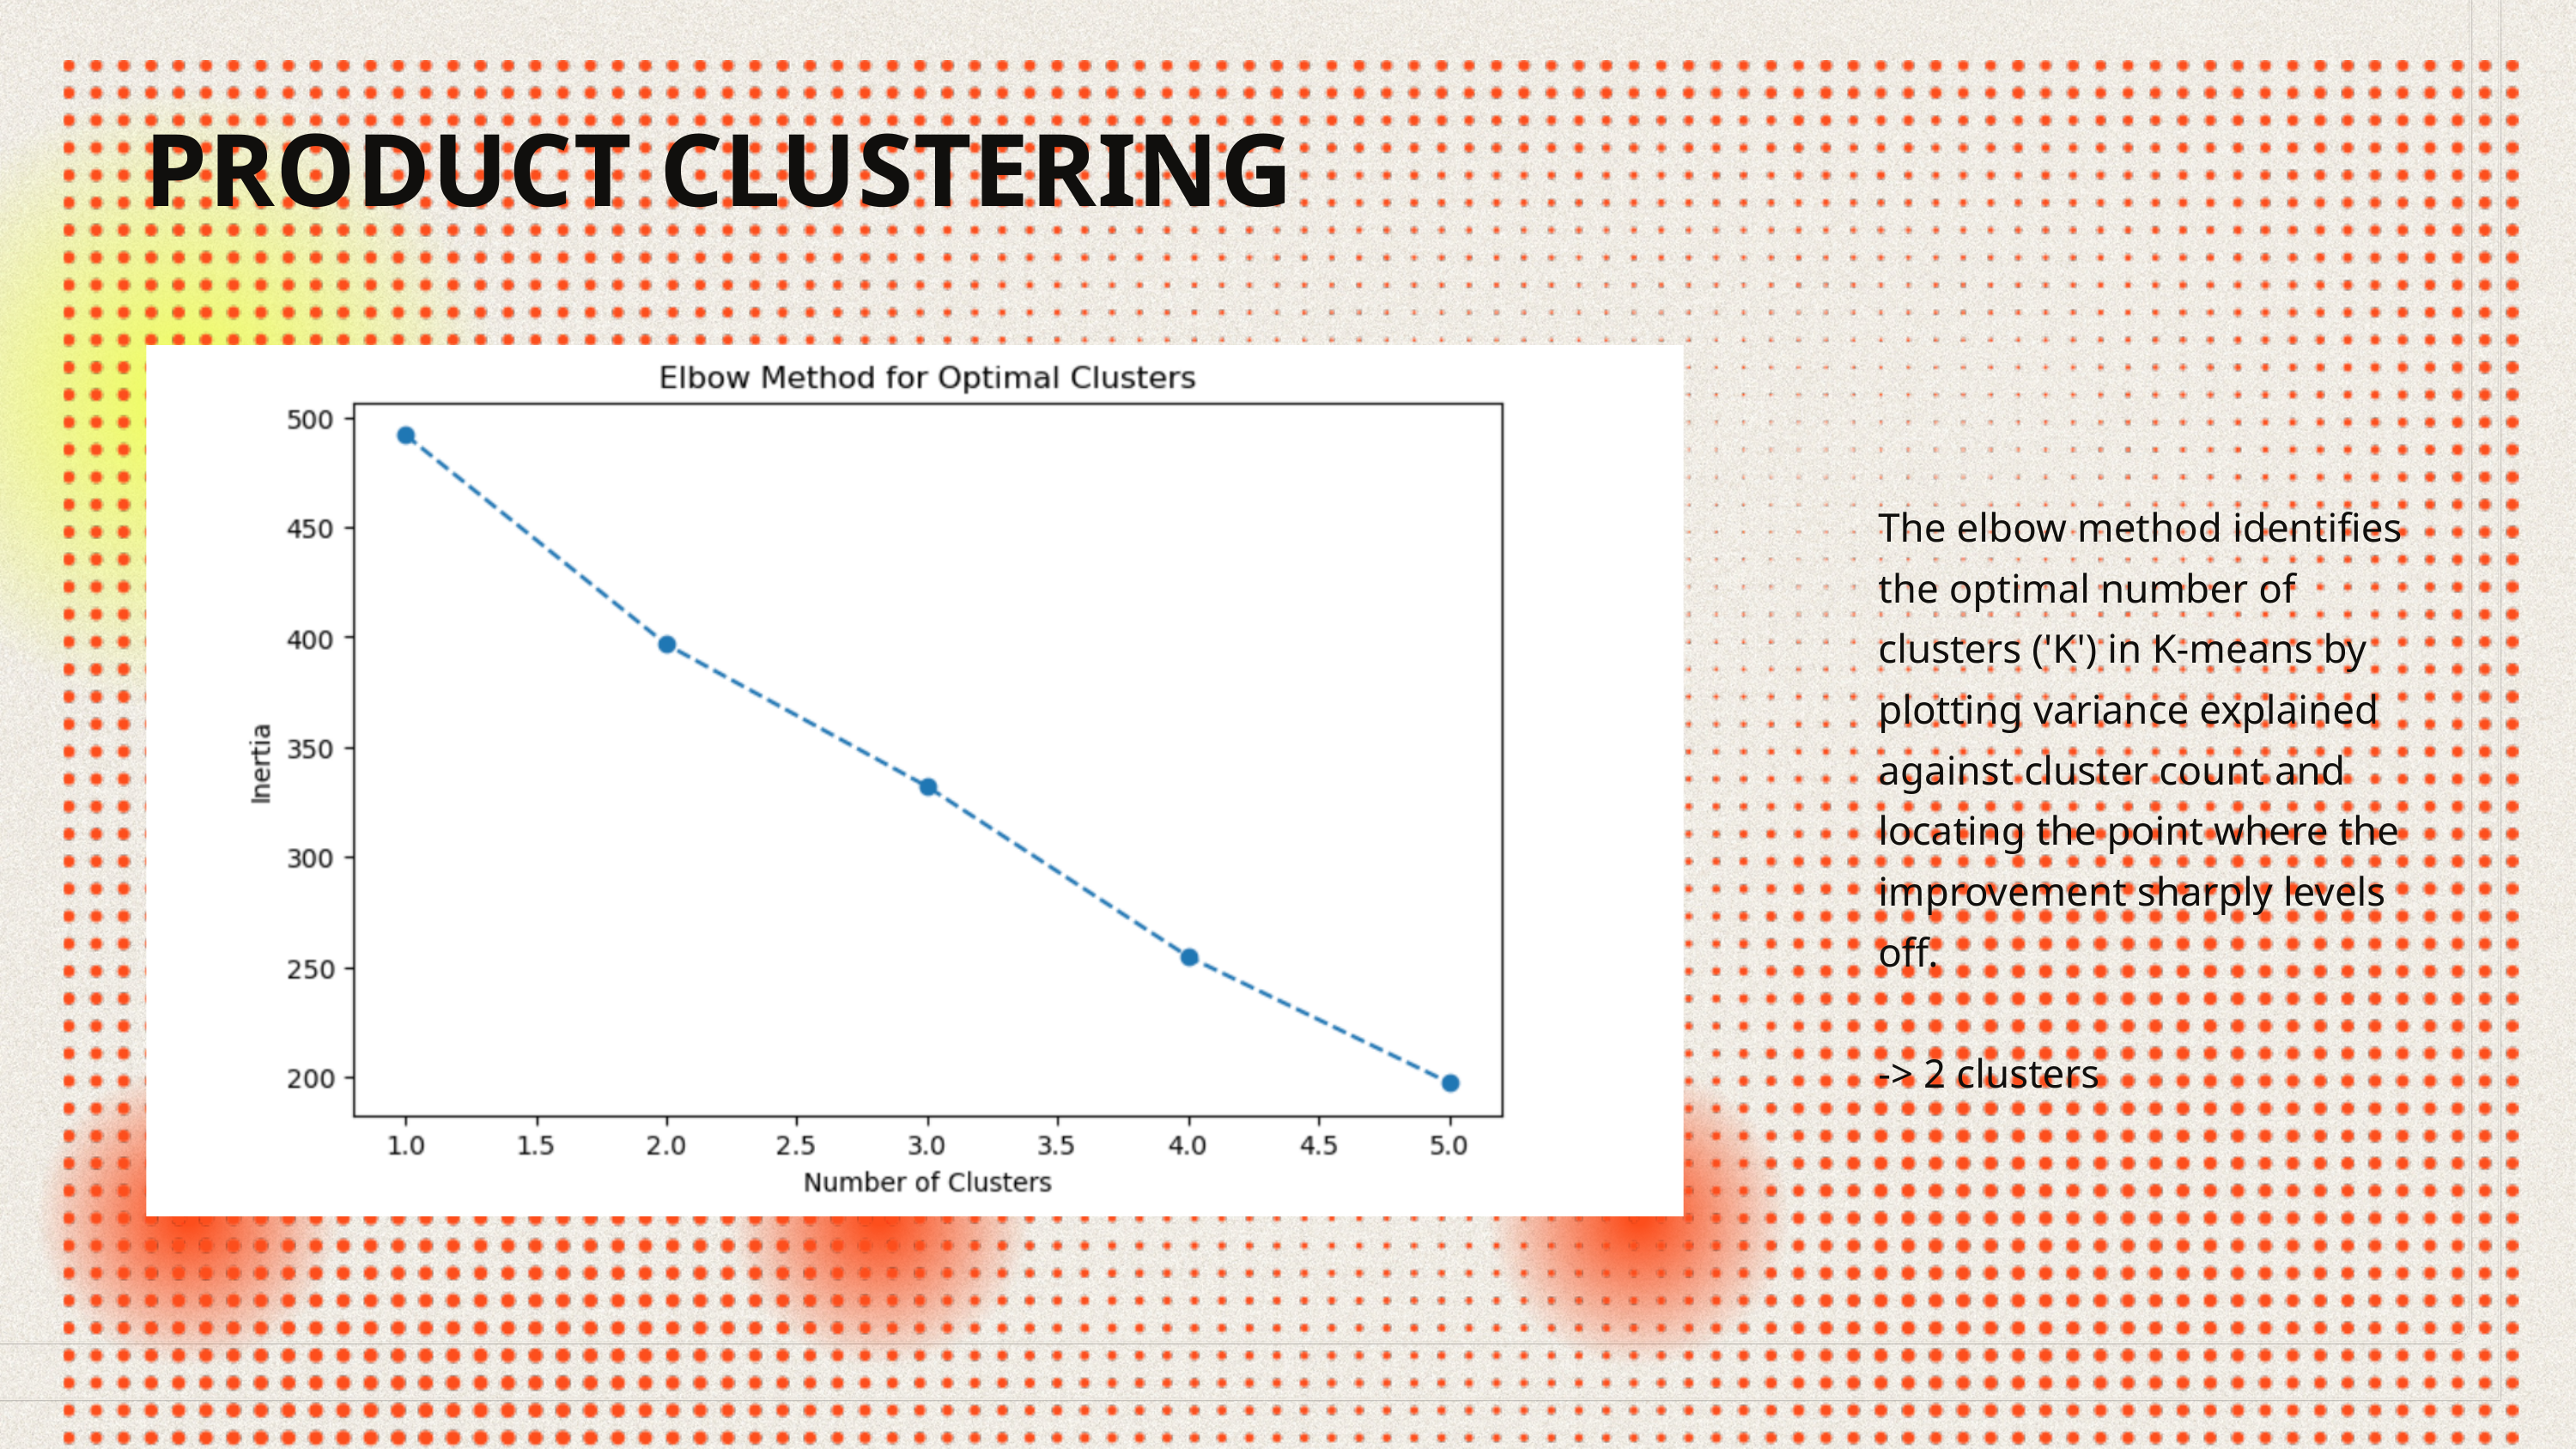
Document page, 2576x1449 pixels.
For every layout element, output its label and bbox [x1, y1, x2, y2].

text_box [0, 0, 2576, 1449]
